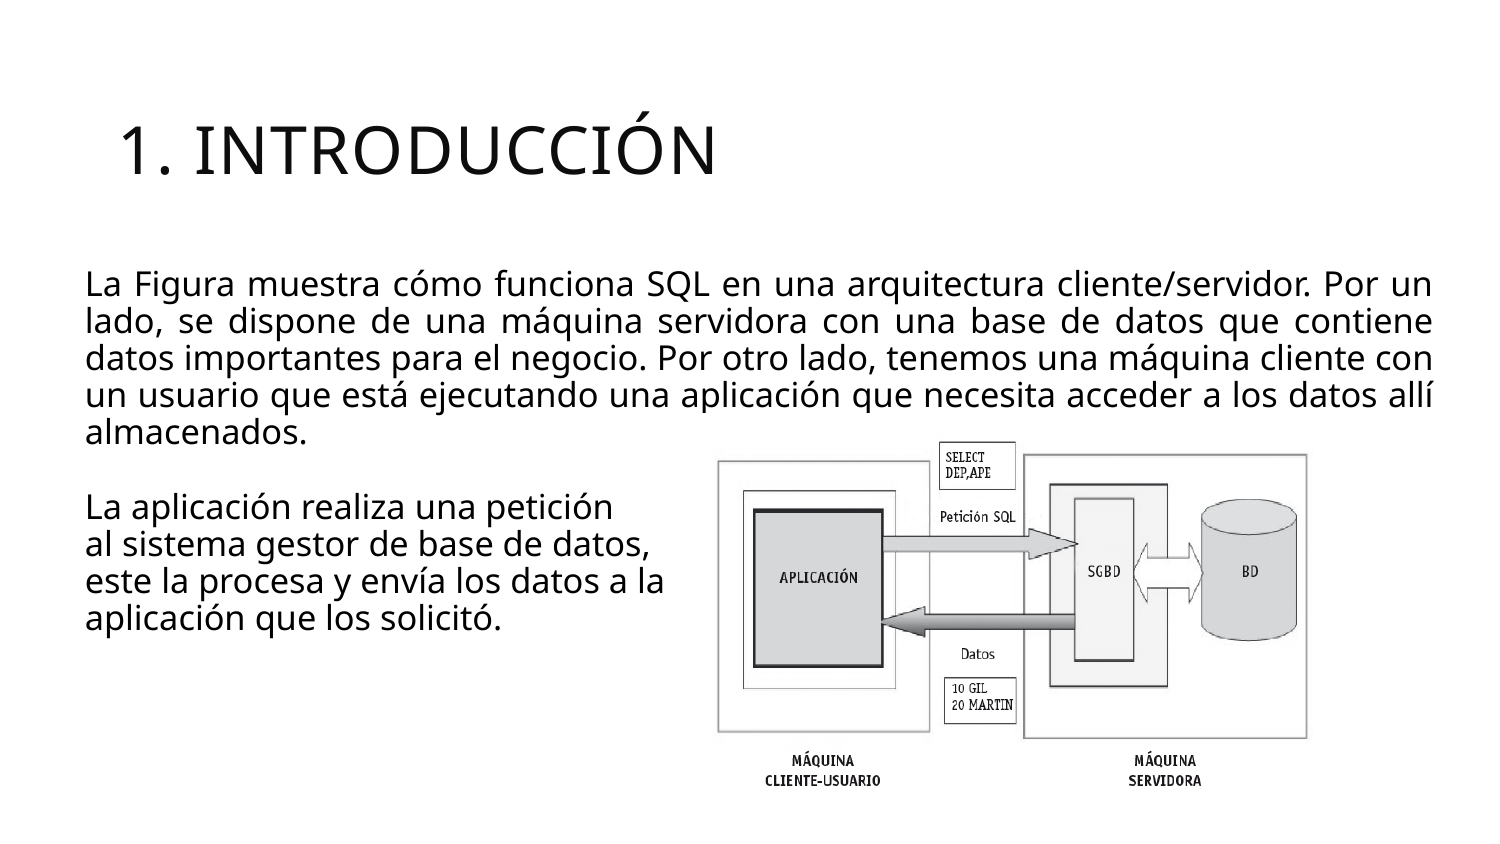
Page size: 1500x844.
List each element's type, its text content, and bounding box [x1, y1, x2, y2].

title 1. Introducción [102, 108, 1500, 203]
list La Figura muestra cómo funciona SQL en una arquitectura cliente/servidor. Por un lado, se dispone de una máquina servidora con una base de datos que contiene datos importantes para el negocio. Por otro lado, tenemos una máquina cliente con un usuario que está ejecutando una aplicación que necesita acceder a los datos allí almacenados. La aplicación realiza una petición al sistema gestor de base de datos, este la procesa y envía los datos a la aplicación que los solicitó. [51, 251, 1449, 813]
picture [675, 413, 1354, 813]
